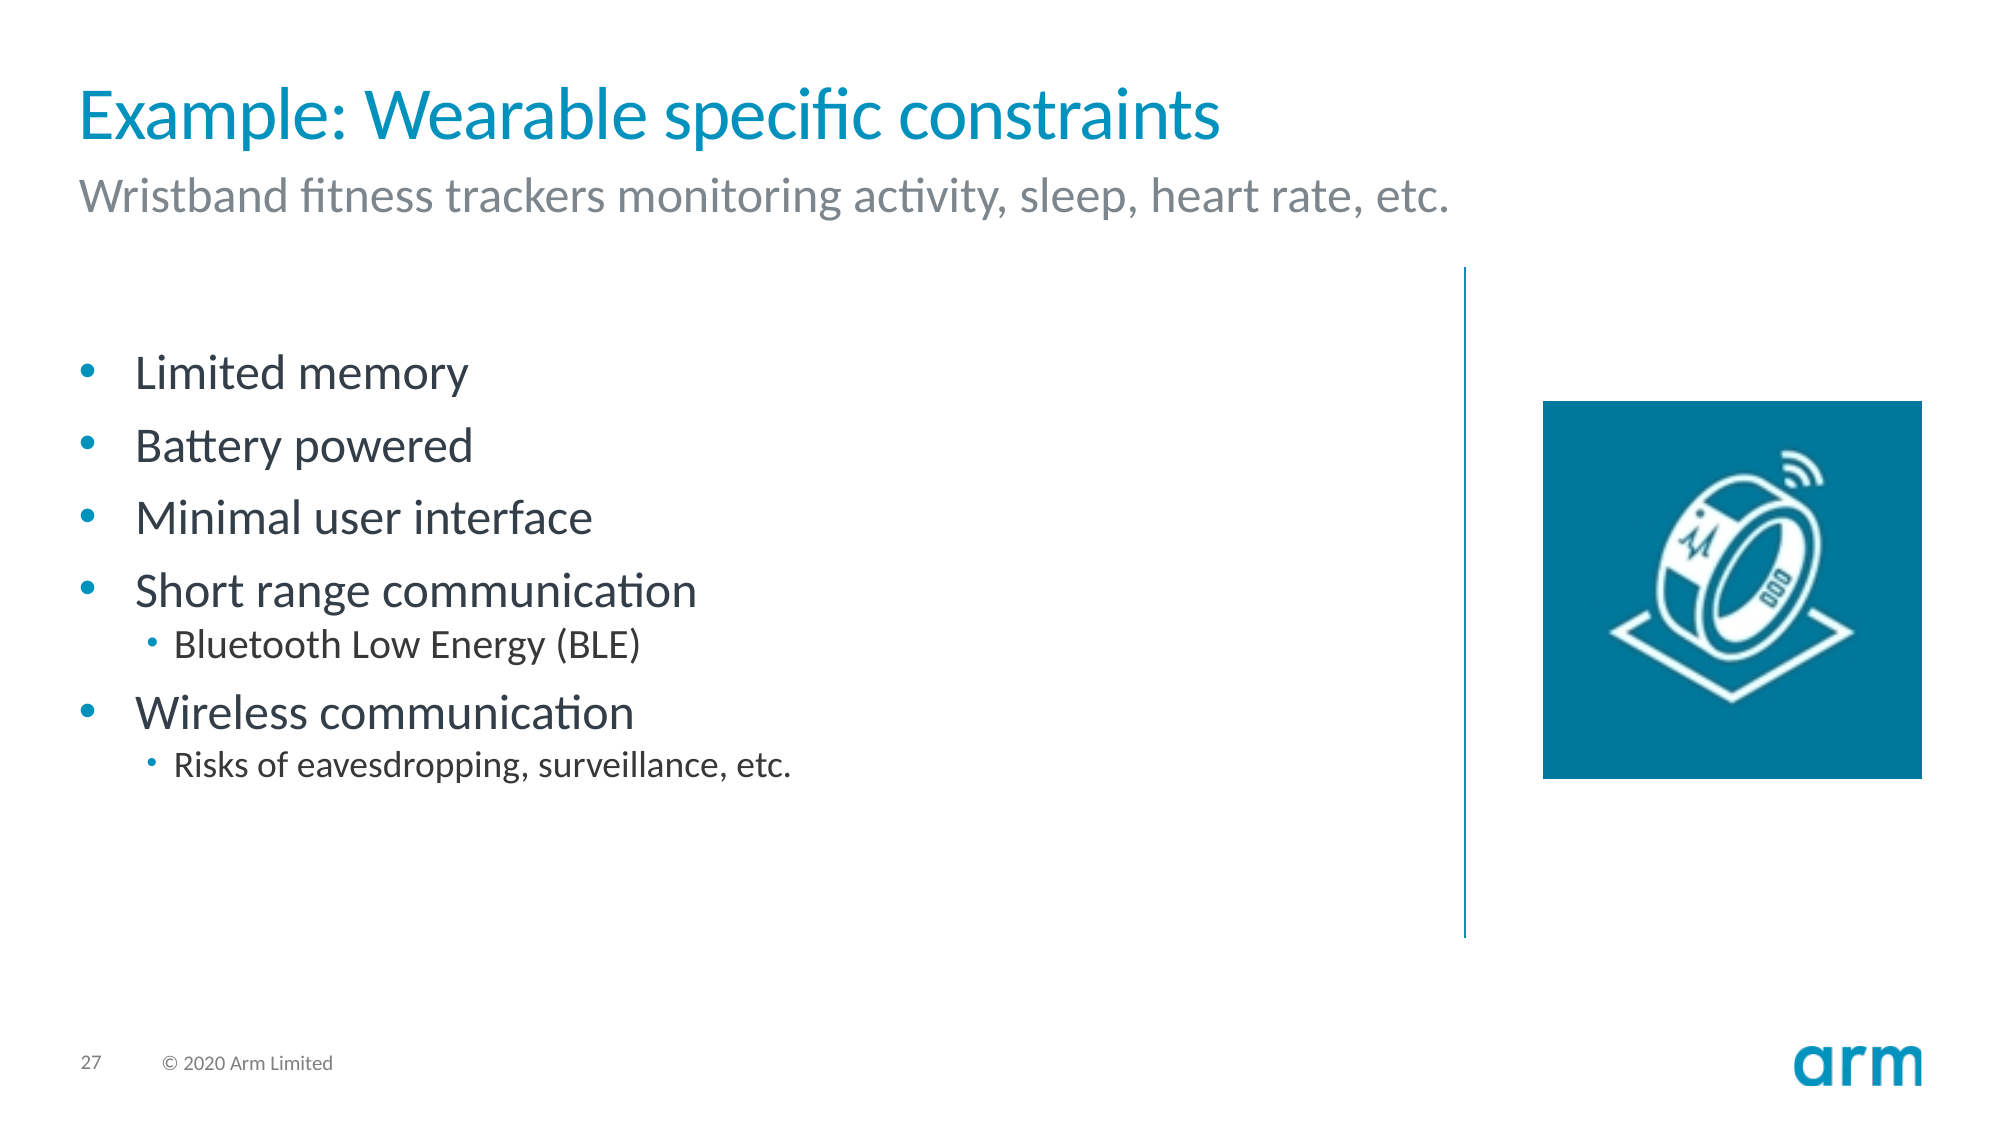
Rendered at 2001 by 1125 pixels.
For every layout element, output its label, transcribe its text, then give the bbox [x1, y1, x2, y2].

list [1543, 401, 1922, 779]
title Example: Wearable specific constraints [78, 78, 1922, 162]
list Wristband fitness trackers monitoring activity, sleep, heart rate, etc. [78, 162, 1922, 220]
list Limited memory Battery powered Minimal user interface Short range communication Bluetooth Low Energy (BLE) Wireless communication Risks of eavesdropping, surveillance, etc. [78, 267, 1449, 938]
